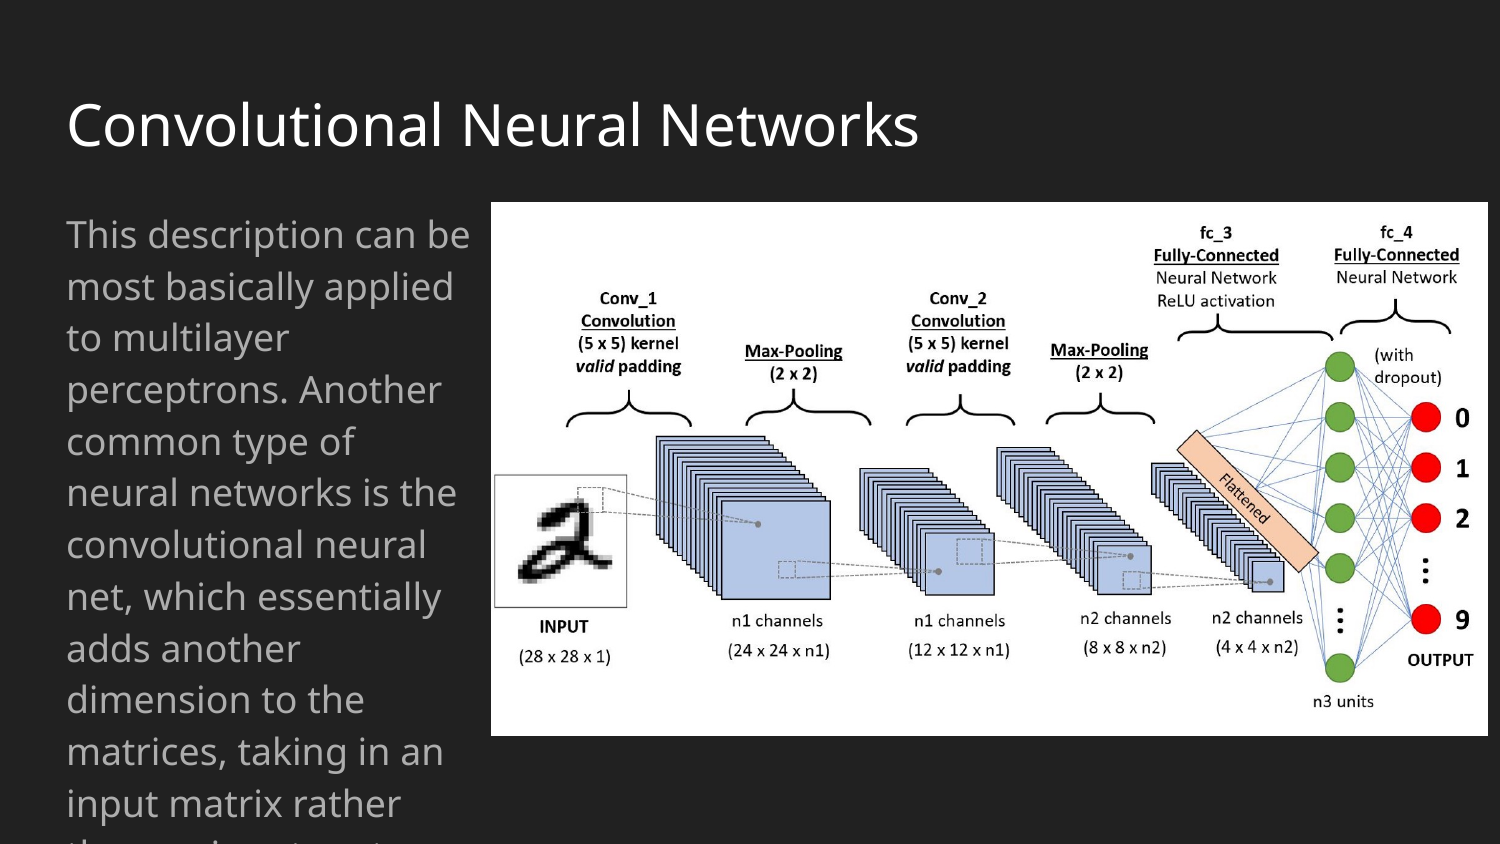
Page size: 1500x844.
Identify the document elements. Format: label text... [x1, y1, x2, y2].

picture [491, 202, 1488, 736]
title Convolutional Neural Networks [51, 72, 1449, 167]
list This description can be most basically applied to multilayer perceptrons. Another common type of neural networks is the convolutional neural net, which essentially adds another dimension to the matrices, taking in an input matrix rather than an input vector. [51, 189, 492, 750]
